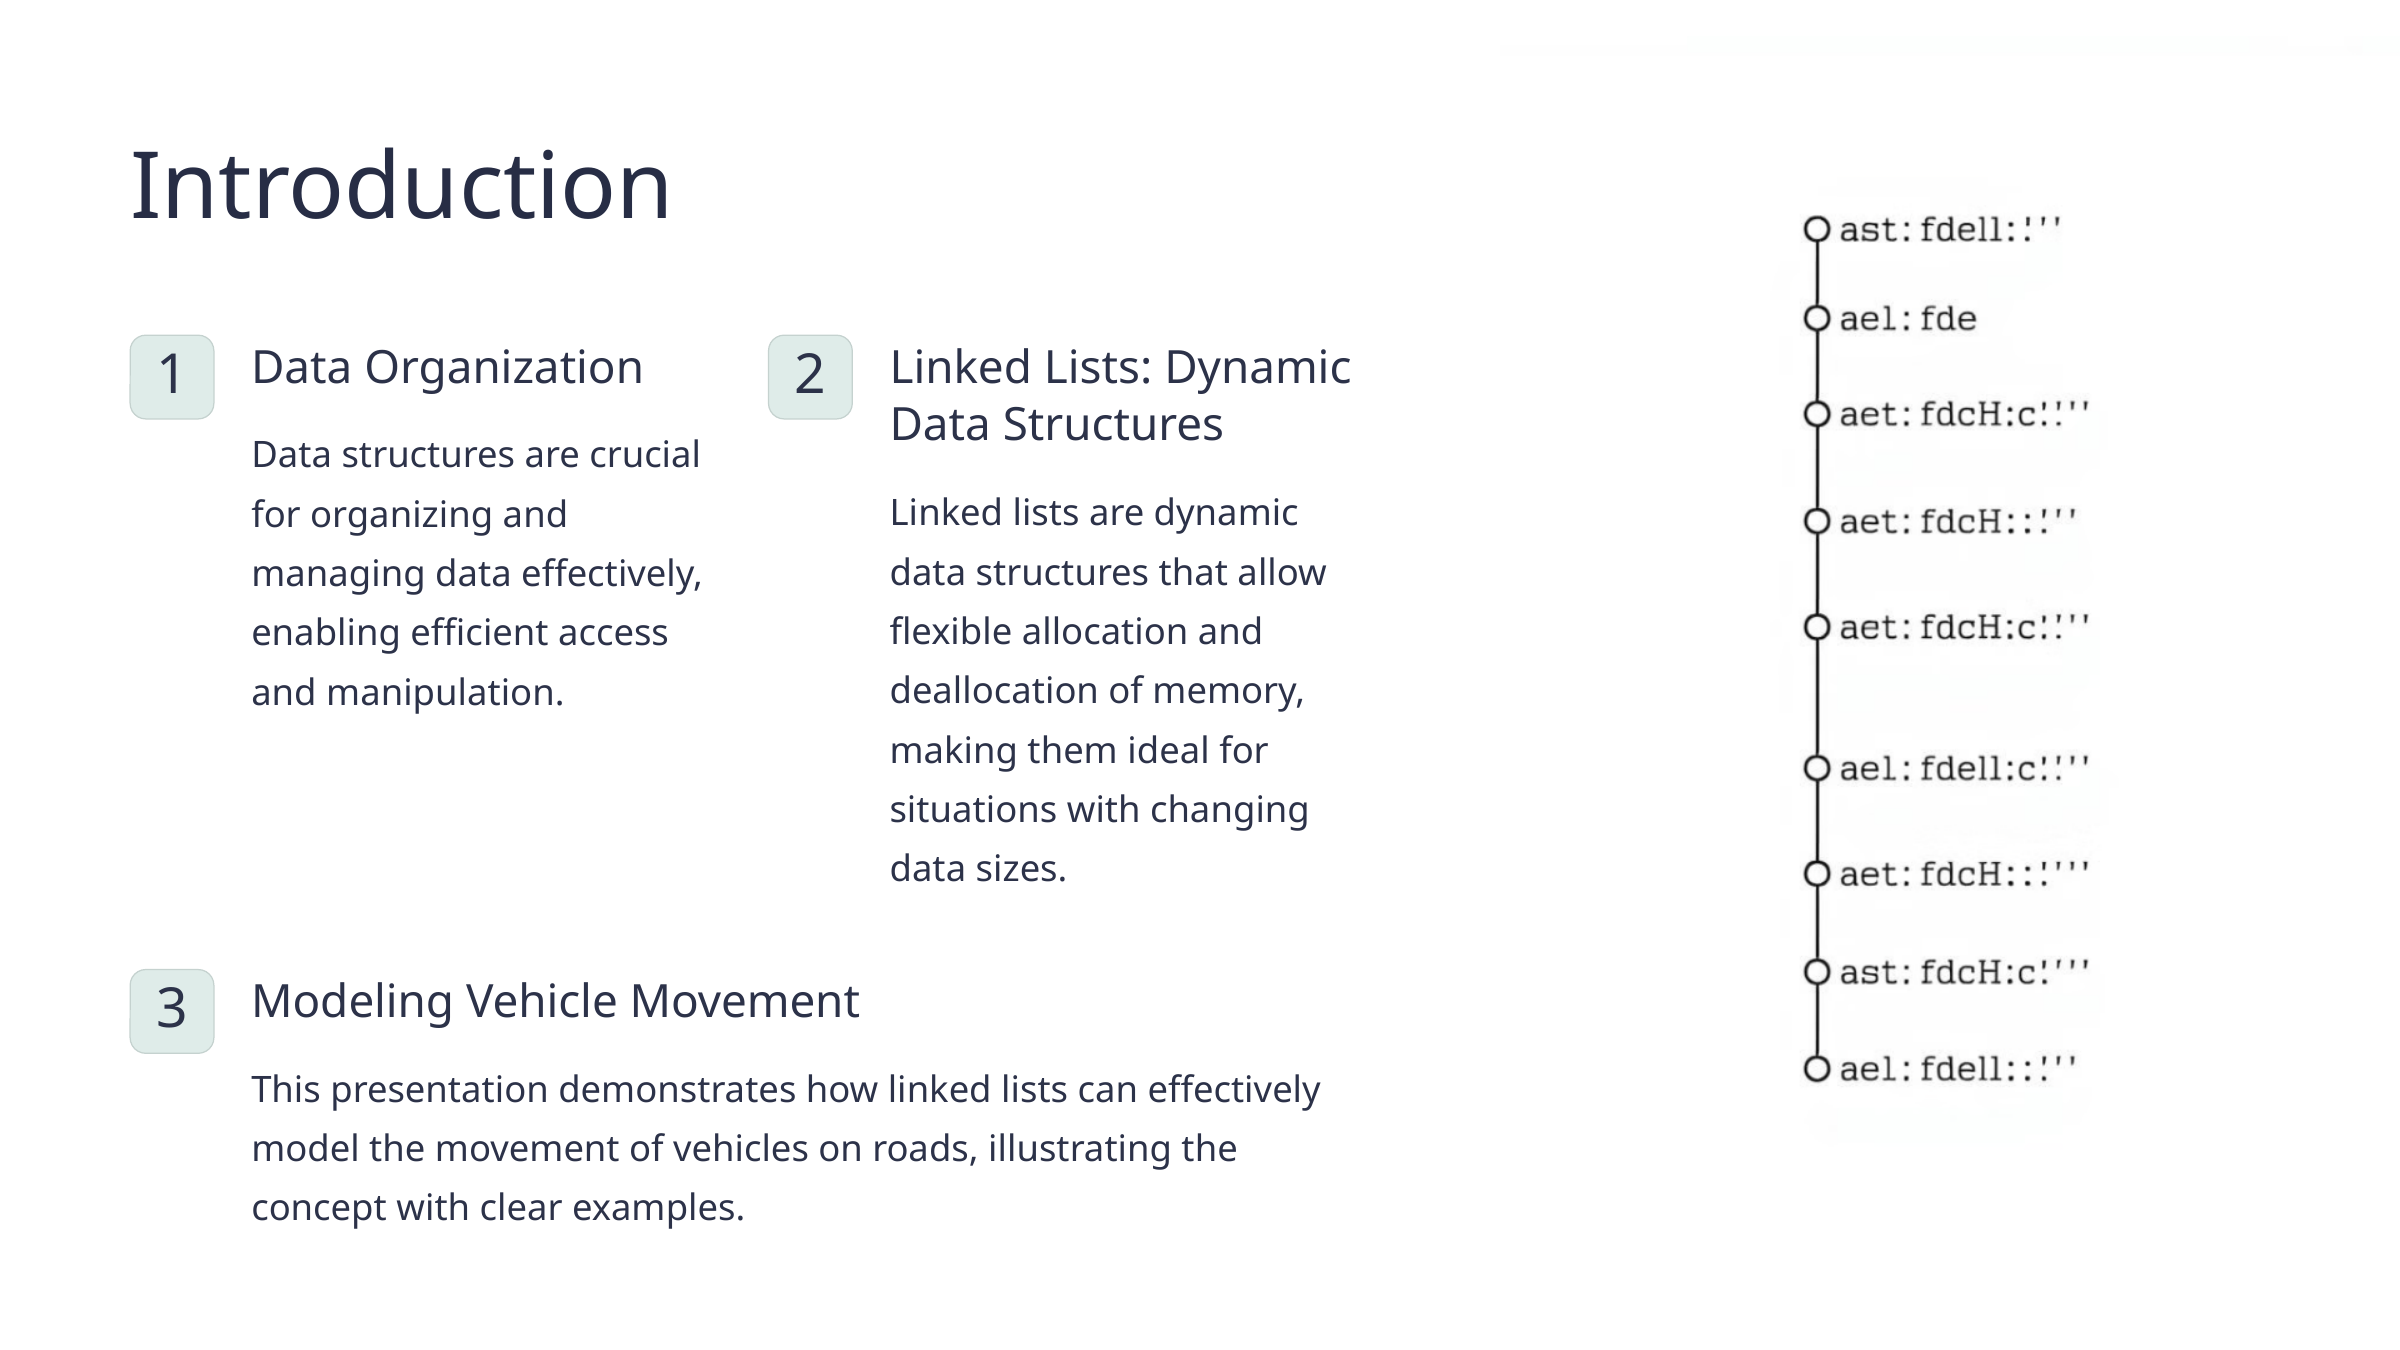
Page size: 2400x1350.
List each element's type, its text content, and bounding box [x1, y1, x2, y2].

text_box Linked Lists: Dynamic Data Structures [889, 335, 1370, 452]
text_box 1 [163, 349, 181, 405]
text_box Introduction [130, 121, 1061, 238]
text_box Modeling Vehicle Movement [251, 969, 824, 1028]
text_box Linked lists are dynamic data structures that allow flexible allocation and deallocation of memory, making them ideal for situations with changing data sizes. [889, 473, 1370, 891]
text_box [768, 335, 853, 419]
text_box Data structures are crucial for organizing and managing data effectively, enabling efficient access and manipulation. [251, 415, 732, 714]
text_box This presentation demonstrates how linked lists can effectively model the movement of vehicles on roads, illustrating the concept with clear examples. [251, 1050, 1370, 1229]
text_box 3 [157, 983, 187, 1040]
text_box 2 [796, 349, 825, 405]
text_box Data Organization [251, 335, 717, 394]
text_box [130, 335, 214, 419]
picture [1499, 0, 2400, 1350]
text_box [130, 969, 214, 1054]
